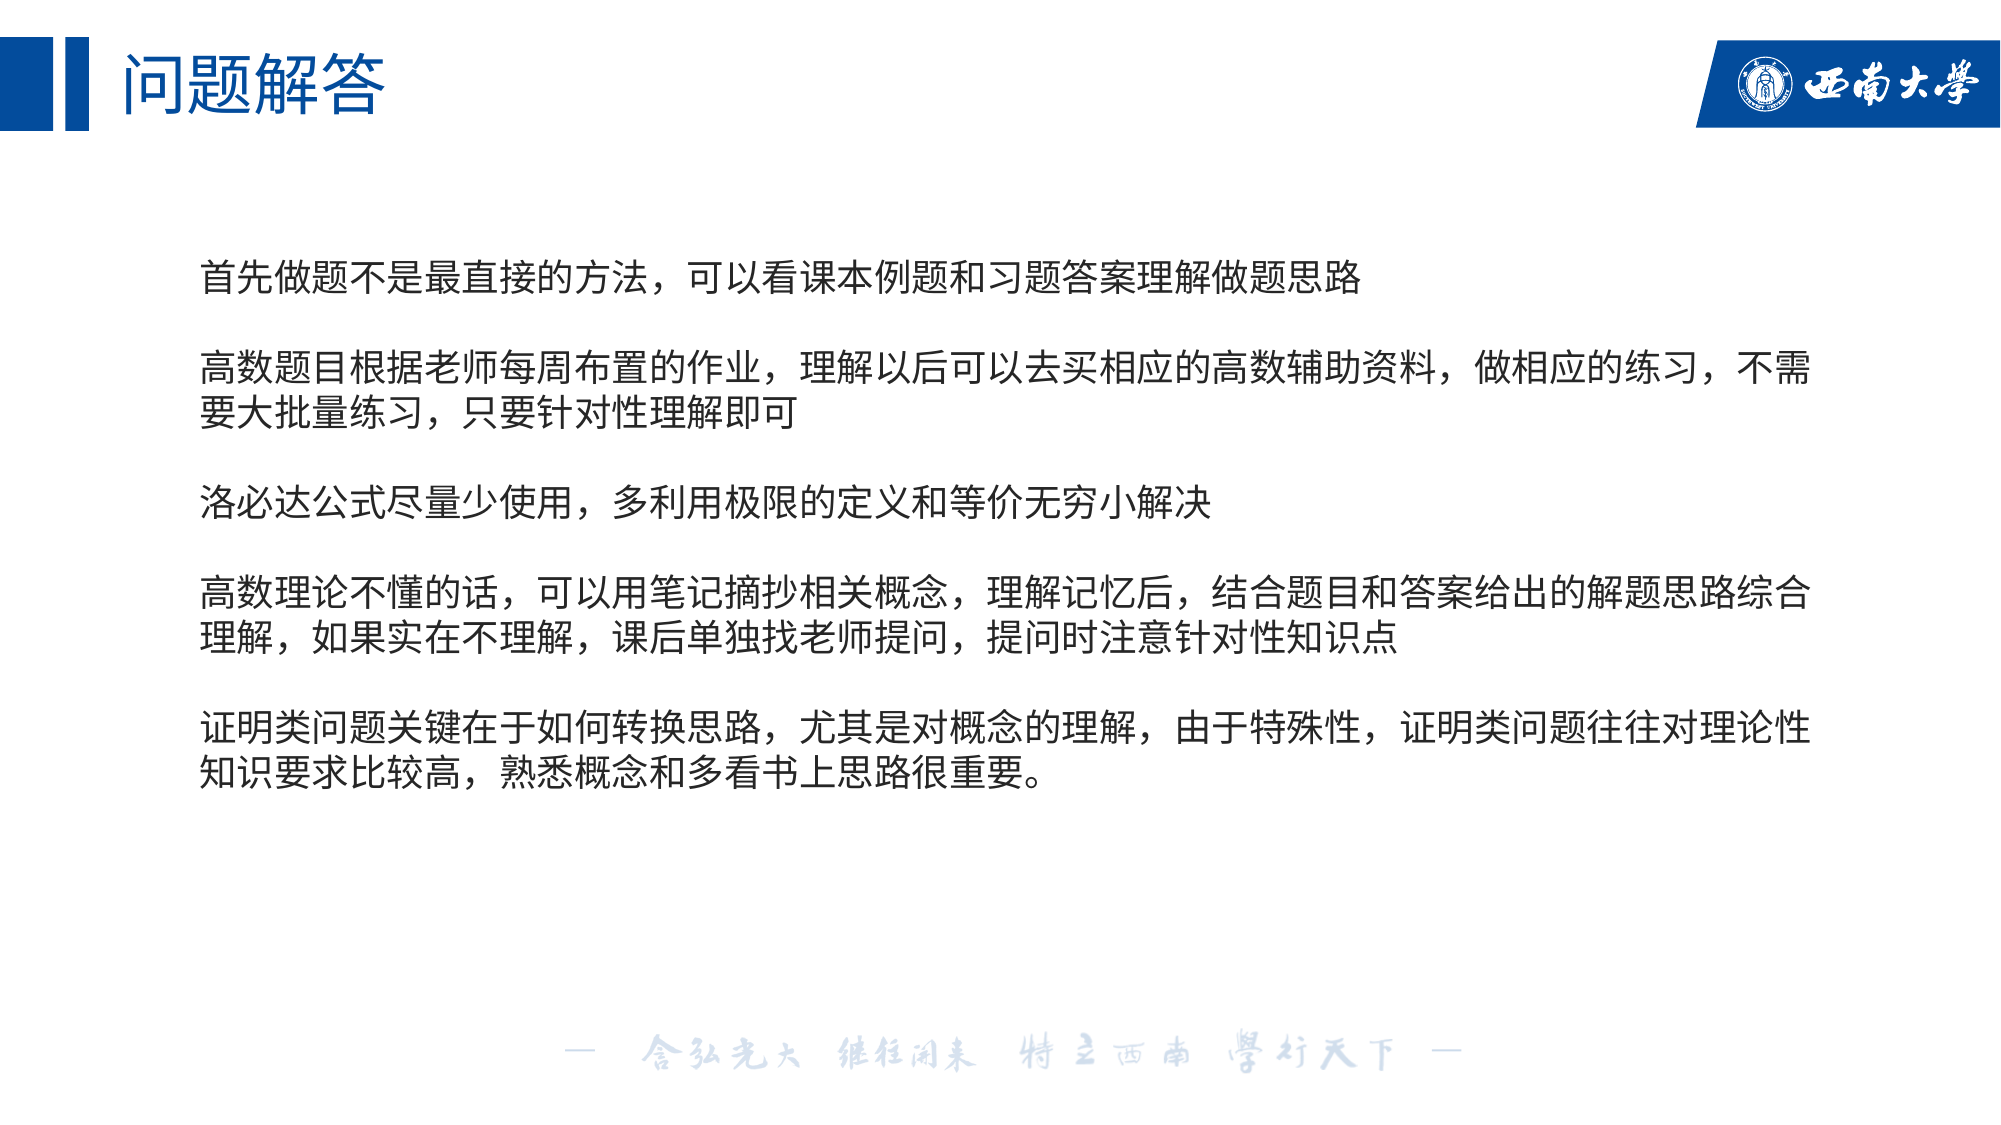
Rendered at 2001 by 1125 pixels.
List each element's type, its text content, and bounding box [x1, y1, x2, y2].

text_box 首先做题不是最直接的方法，可以看课本例题和习题答案理解做题思路 高数题目根据老师每周布置的作业，理解以后可以去买相应的高数辅助资料，做相应的练习，不需要大批量练习，只要针对性理解即可 洛必达公式尽量少使用，多利用极限的定义和等价无穷小解决 高数理论不懂的话，可以用笔记摘抄相关概念，理解记忆后，结合题目和答案给出的解题思路综合理解，如果实在不理解，课后单独找老师提问，提问时注意针对性知识点 证明类问题关键在于如何转换思路，尤其是对概念的理解，由于特殊性，证明类问题往往对理论性知识要求比较高，熟悉概念和多看书上思路很重要。 [184, 246, 1861, 802]
title 问题解答 [108, 31, 1697, 145]
